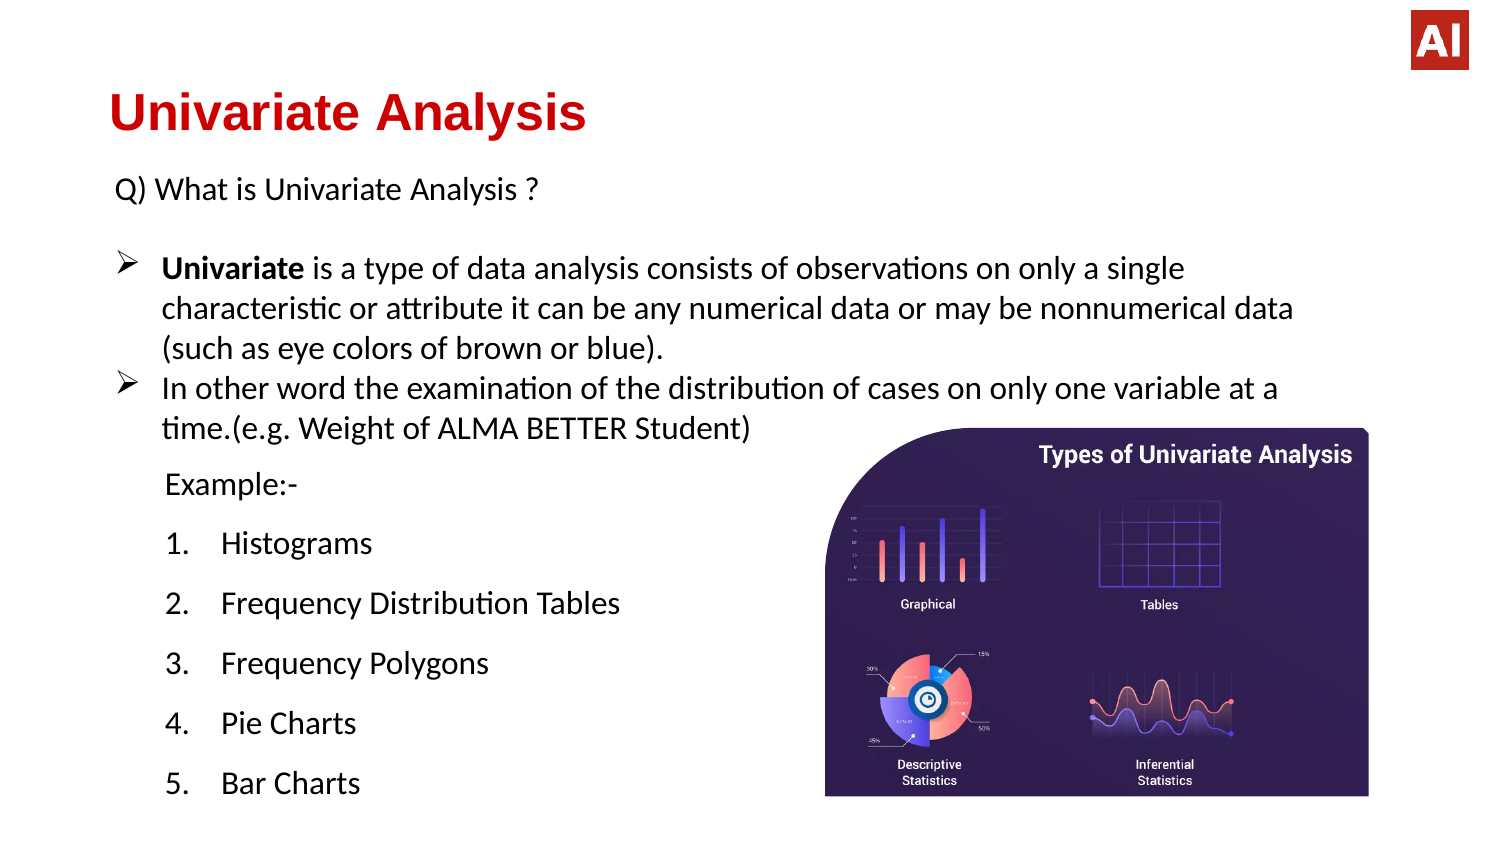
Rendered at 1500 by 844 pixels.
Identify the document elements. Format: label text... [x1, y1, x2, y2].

picture [1411, 10, 1469, 70]
picture [824, 427, 1369, 797]
text_box Example:- Histograms Frequency Distribution Tables Frequency Polygons Pie Charts Bar Charts [150, 434, 638, 844]
text_box Q) What is Univariate Analysis ? Univariate is a type of data analysis consists of observations on only a single characteristic or attribute it can be any numerical data or may be nonnumerical data (such as eye colors of brown or blue). In other word the examination of the distribution of cases on only one variable at a time.(e.g. Weight of ALMA BETTER Student) [99, 159, 1369, 494]
title Univariate Analysis [107, 76, 592, 159]
